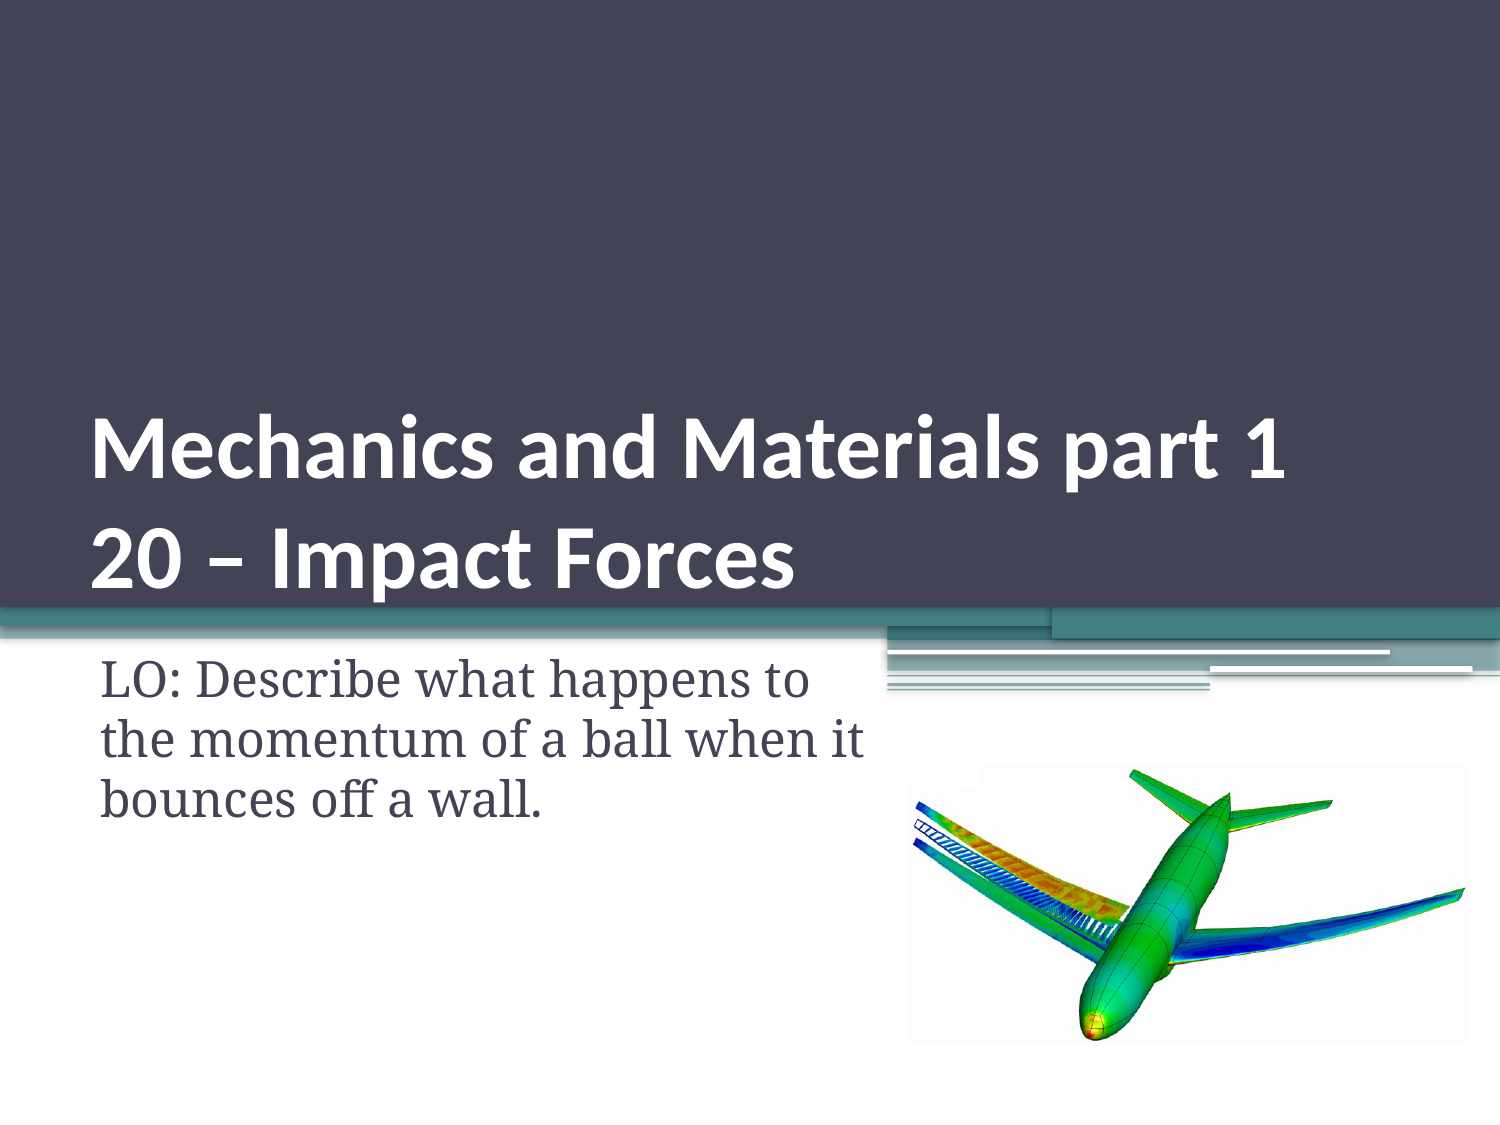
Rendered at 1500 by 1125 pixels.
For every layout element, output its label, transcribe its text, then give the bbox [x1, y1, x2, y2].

title Mechanics and Materials part 1 20 – Impact Forces [75, 373, 1463, 615]
subtitle LO: Describe what happens to the momentum of a ball when it bounces off a wall. [75, 639, 888, 928]
picture [892, 751, 1480, 1048]
